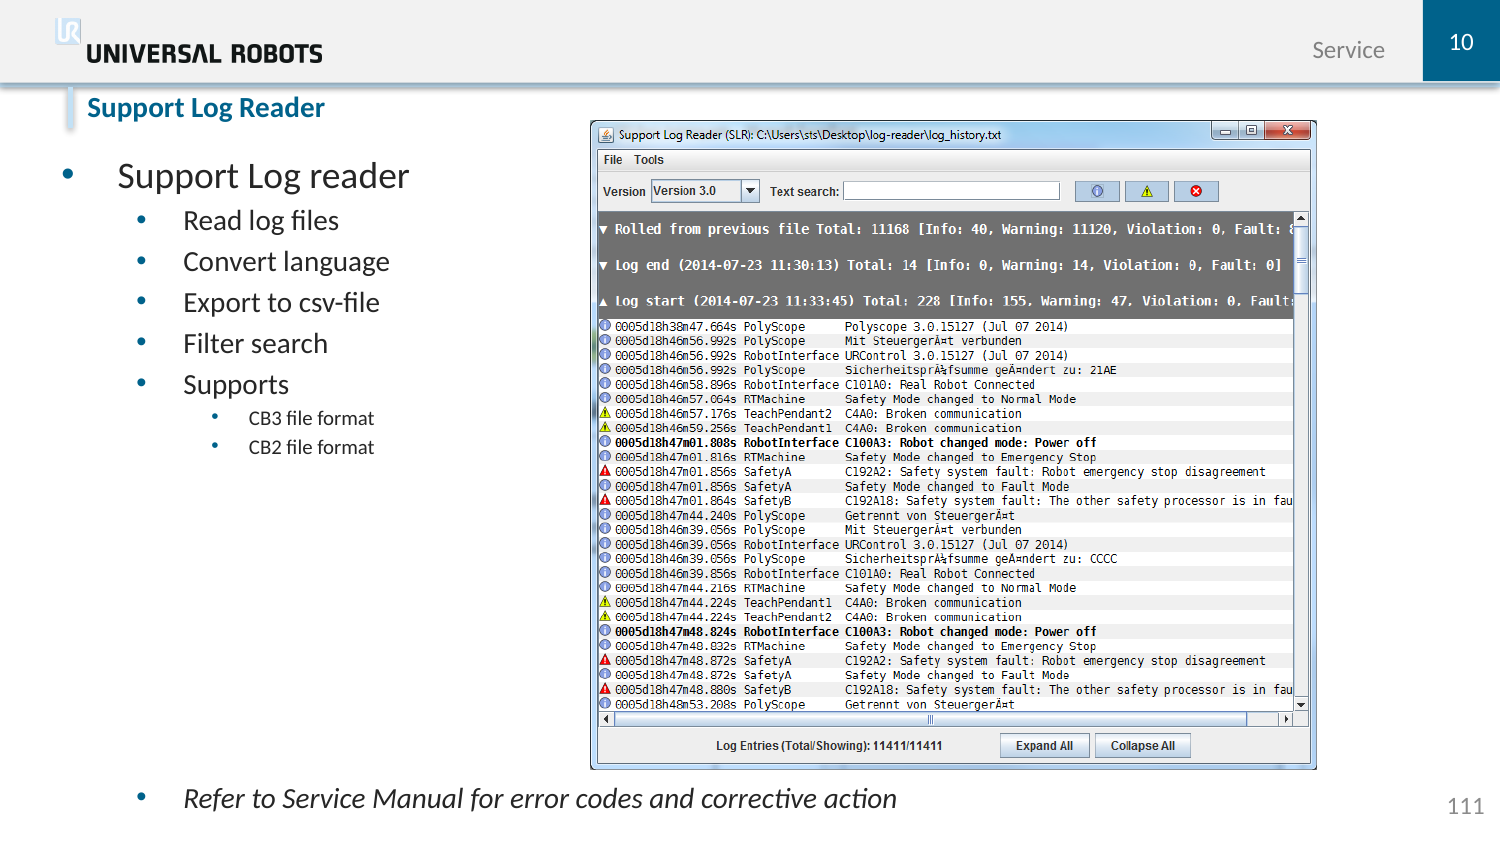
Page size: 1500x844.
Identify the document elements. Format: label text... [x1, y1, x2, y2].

list 10 [1422, 0, 1500, 82]
picture [55, 18, 322, 63]
list Support Log Reader [87, 87, 749, 130]
text_box Support Log reader Read log files Convert language Export to csv-file Filter search Supports CB3 file format CB2 file format Refer to Service Manual for error codes and corrective action [46, 82, 1353, 844]
list Service [750, 0, 1386, 65]
picture [590, 120, 1317, 771]
slide_number 111 [1353, 782, 1500, 827]
